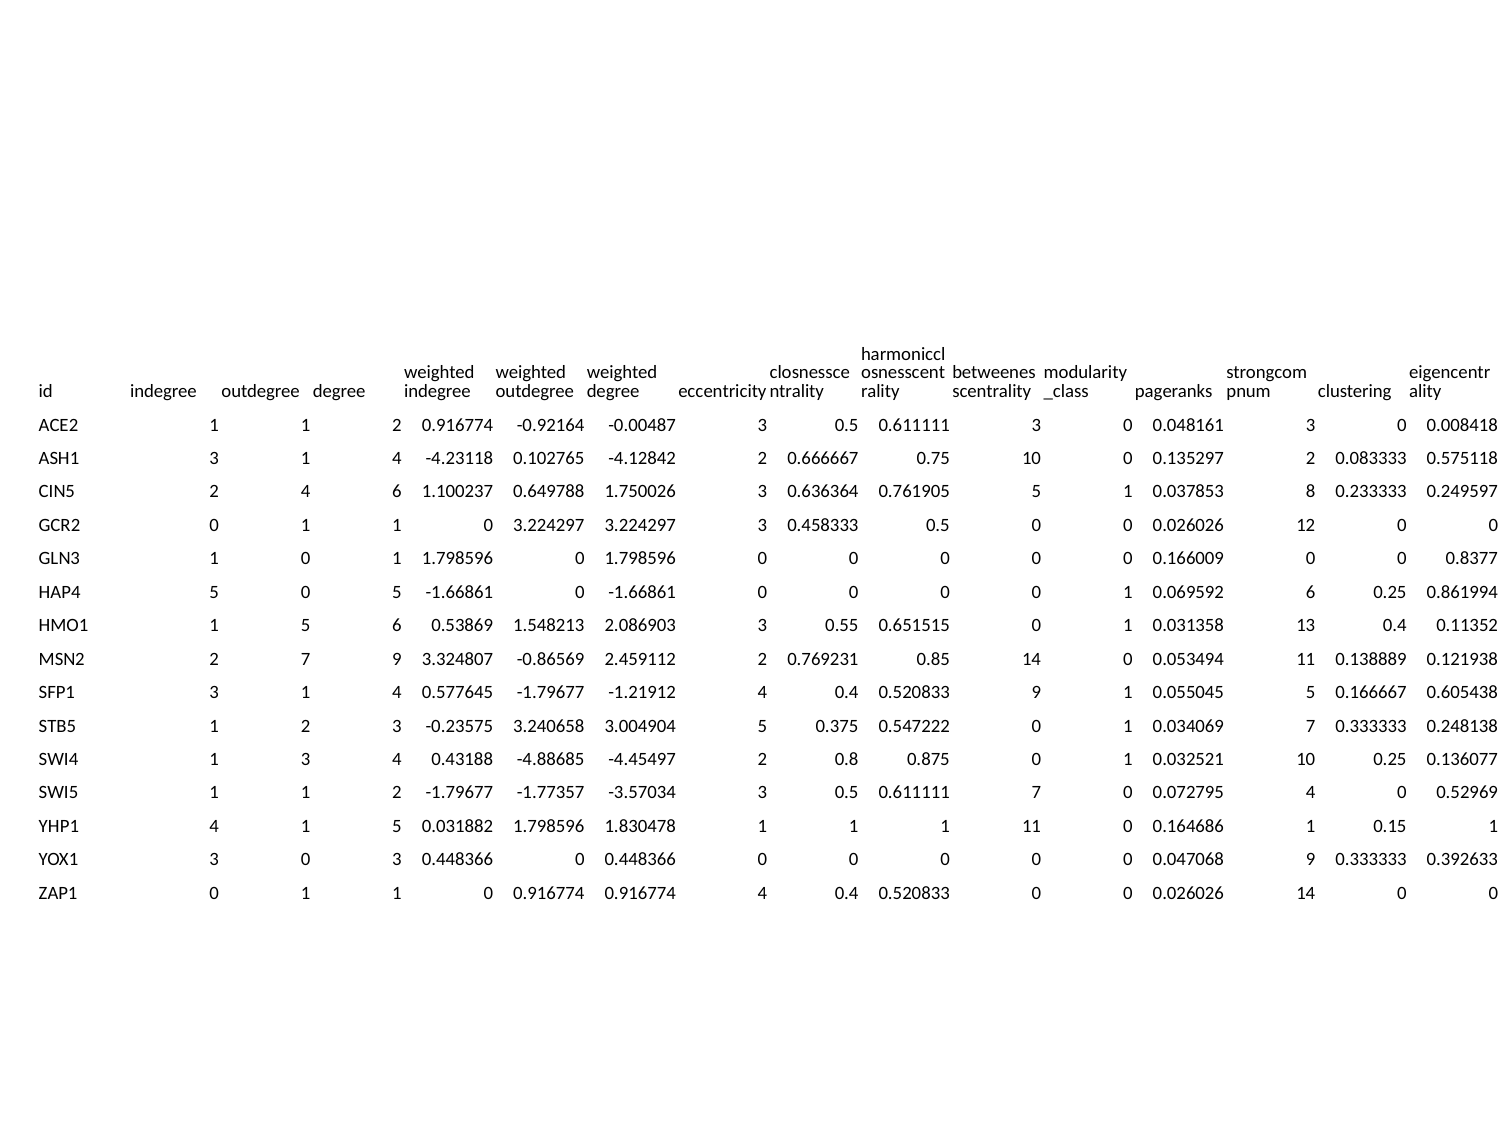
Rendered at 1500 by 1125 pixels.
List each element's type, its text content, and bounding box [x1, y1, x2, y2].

table_cell MSN2 [38, 636, 129, 670]
table_cell GCR2 [38, 503, 129, 536]
table_cell 0 [1317, 503, 1408, 536]
table_cell 1 [129, 603, 220, 636]
table_cell 0 [1042, 436, 1134, 469]
table_cell 0 [768, 536, 860, 570]
table_cell 0 [1317, 870, 1408, 904]
table_cell 1 [1042, 737, 1134, 770]
table_cell 0.135297 [1134, 436, 1225, 469]
table_cell 3.324807 [403, 636, 494, 670]
table_cell 0.520833 [860, 870, 951, 904]
table_cell 4 [312, 436, 403, 469]
table_cell 5 [312, 570, 403, 603]
table_cell -4.23118 [403, 436, 494, 469]
table_cell 0.25 [1317, 570, 1408, 603]
table_cell 1.830478 [586, 804, 677, 837]
table_cell 3 [1225, 403, 1317, 436]
table_cell 4 [677, 870, 768, 904]
table_cell 6 [312, 603, 403, 636]
table_cell 1 [129, 536, 220, 570]
table_cell 2 [677, 636, 768, 670]
table_cell 3 [220, 737, 312, 770]
table_cell 0.651515 [860, 603, 951, 636]
table_cell -4.45497 [586, 737, 677, 770]
table_cell 2 [129, 636, 220, 670]
table_cell 5 [1225, 670, 1317, 703]
table_cell 1.750026 [586, 469, 677, 503]
table_cell 0.43188 [403, 737, 494, 770]
table_cell 0.5 [768, 770, 860, 804]
table_cell 0.448366 [586, 837, 677, 870]
table_cell 0.448366 [403, 837, 494, 870]
table_cell 0.333333 [1317, 703, 1408, 737]
table_cell 0 [860, 570, 951, 603]
table_cell 3.004904 [586, 703, 677, 737]
table_cell 1 [1042, 603, 1134, 636]
table_cell 0.8377 [1408, 536, 1499, 570]
table_cell 0 [768, 837, 860, 870]
table_cell 0.4 [768, 870, 860, 904]
table_cell 4 [129, 804, 220, 837]
table_cell 0 [1317, 536, 1408, 570]
table_cell 0 [1042, 770, 1134, 804]
table_cell 1 [312, 536, 403, 570]
table_cell 6 [312, 469, 403, 503]
table_cell 0 [1042, 636, 1134, 670]
table_cell CIN5 [38, 469, 129, 503]
table_cell 3 [312, 837, 403, 870]
table_cell -4.12842 [586, 436, 677, 469]
table_cell 3.224297 [586, 503, 677, 536]
table_cell 7 [1225, 703, 1317, 737]
table_cell 1.798596 [494, 804, 586, 837]
table_header closnesscentrality [768, 313, 860, 403]
table_cell 0.55 [768, 603, 860, 636]
table_cell 0 [1042, 804, 1134, 837]
table_header weighted outdegree [494, 313, 586, 403]
table_cell -1.79677 [403, 770, 494, 804]
table_cell ZAP1 [38, 870, 129, 904]
table_cell 2 [312, 403, 403, 436]
table_cell 0.75 [860, 436, 951, 469]
table_cell STB5 [38, 703, 129, 737]
table_cell 0.520833 [860, 670, 951, 703]
table_cell 0 [677, 570, 768, 603]
table_cell 0 [951, 603, 1042, 636]
table_cell 10 [951, 436, 1042, 469]
table_cell 5 [129, 570, 220, 603]
table_cell 0.575118 [1408, 436, 1499, 469]
table_cell -0.86569 [494, 636, 586, 670]
table_cell 0.392633 [1408, 837, 1499, 870]
table_header strongcompnum [1225, 313, 1317, 403]
table_cell 0.611111 [860, 770, 951, 804]
table_cell 3 [312, 703, 403, 737]
table_cell 0.037853 [1134, 469, 1225, 503]
table_cell 0.649788 [494, 469, 586, 503]
table_cell -0.00487 [586, 403, 677, 436]
table_cell 12 [1225, 503, 1317, 536]
table_cell 0 [768, 570, 860, 603]
table_cell 0.164686 [1134, 804, 1225, 837]
table_cell 9 [1225, 837, 1317, 870]
table_cell 2.459112 [586, 636, 677, 670]
table_cell 1 [220, 403, 312, 436]
table_cell 0 [1408, 870, 1499, 904]
table_cell 2 [129, 469, 220, 503]
table_cell 0 [951, 536, 1042, 570]
table_cell 1 [1042, 670, 1134, 703]
table_cell 0.25 [1317, 737, 1408, 770]
table_cell 0 [403, 503, 494, 536]
table_cell GLN3 [38, 536, 129, 570]
table_cell 1 [129, 737, 220, 770]
table_cell -1.66861 [586, 570, 677, 603]
table_cell 0 [951, 703, 1042, 737]
table_cell 0.069592 [1134, 570, 1225, 603]
table_cell 3 [129, 837, 220, 870]
table_cell 0 [220, 536, 312, 570]
table_cell 1 [1042, 703, 1134, 737]
table_cell 0.136077 [1408, 737, 1499, 770]
table_cell 0.5 [860, 503, 951, 536]
table_cell 3.224297 [494, 503, 586, 536]
table_cell 1.798596 [403, 536, 494, 570]
table_cell 0 [860, 837, 951, 870]
table_header modularity_class [1042, 313, 1134, 403]
table_cell 1 [129, 770, 220, 804]
table_cell 0 [1317, 403, 1408, 436]
table_cell 0 [1042, 870, 1134, 904]
table_cell 0.026026 [1134, 503, 1225, 536]
table_cell 0.611111 [860, 403, 951, 436]
table_cell -1.21912 [586, 670, 677, 703]
table_cell 0 [494, 837, 586, 870]
table_cell 0 [677, 837, 768, 870]
table_cell 0.761905 [860, 469, 951, 503]
table_cell 0.031882 [403, 804, 494, 837]
table_cell 0 [951, 503, 1042, 536]
table_cell 1 [220, 870, 312, 904]
table_cell 0.248138 [1408, 703, 1499, 737]
table_cell YHP1 [38, 804, 129, 837]
table_cell 0.85 [860, 636, 951, 670]
table_cell 1 [1042, 469, 1134, 503]
table_cell 14 [1225, 870, 1317, 904]
table_cell 0 [1042, 503, 1134, 536]
table_cell 1 [220, 804, 312, 837]
table_cell 0.055045 [1134, 670, 1225, 703]
table_cell 1 [312, 870, 403, 904]
table_cell -1.79677 [494, 670, 586, 703]
table_cell 1 [129, 403, 220, 436]
table_cell 7 [951, 770, 1042, 804]
table_cell 0.4 [768, 670, 860, 703]
table_cell 3 [129, 670, 220, 703]
table_cell 0 [1317, 770, 1408, 804]
table_cell 0.034069 [1134, 703, 1225, 737]
table_header betweenesscentrality [951, 313, 1042, 403]
table_header clustering [1317, 313, 1408, 403]
table_cell 0 [129, 503, 220, 536]
table_cell 0.166009 [1134, 536, 1225, 570]
table_header pageranks [1134, 313, 1225, 403]
table_cell 1 [220, 436, 312, 469]
table_cell 0.916774 [494, 870, 586, 904]
table_cell 0 [220, 837, 312, 870]
table_cell 0.605438 [1408, 670, 1499, 703]
table_cell 0.916774 [403, 403, 494, 436]
table_cell 2 [677, 737, 768, 770]
table_cell SFP1 [38, 670, 129, 703]
table_cell 0.769231 [768, 636, 860, 670]
table_cell 0.15 [1317, 804, 1408, 837]
table_cell 0 [1225, 536, 1317, 570]
table_cell 0.053494 [1134, 636, 1225, 670]
table_cell 1 [1408, 804, 1499, 837]
table_header weighted degree [586, 313, 677, 403]
table_cell -1.66861 [403, 570, 494, 603]
table_header eigencentrality [1408, 313, 1499, 403]
table_cell 0.008418 [1408, 403, 1499, 436]
table_cell 13 [1225, 603, 1317, 636]
table_cell 3 [129, 436, 220, 469]
table_cell 14 [951, 636, 1042, 670]
table_cell 6 [1225, 570, 1317, 603]
table_cell 5 [220, 603, 312, 636]
table_cell 1 [312, 503, 403, 536]
table_cell 4 [312, 670, 403, 703]
table_cell 0.875 [860, 737, 951, 770]
table_cell -1.77357 [494, 770, 586, 804]
table_cell 0.166667 [1317, 670, 1408, 703]
table_cell 5 [951, 469, 1042, 503]
table_cell 0.072795 [1134, 770, 1225, 804]
table_cell 0 [951, 737, 1042, 770]
table_cell 0 [129, 870, 220, 904]
table_header outdegree [220, 313, 312, 403]
table_header weighted indegree [403, 313, 494, 403]
table_cell 0 [951, 570, 1042, 603]
table_cell 0 [1042, 403, 1134, 436]
table_cell 0.047068 [1134, 837, 1225, 870]
table_cell 1.798596 [586, 536, 677, 570]
table_cell 3 [677, 469, 768, 503]
table_cell SWI4 [38, 737, 129, 770]
table_header harmonicclosnesscentrality [860, 313, 951, 403]
table_cell 2.086903 [586, 603, 677, 636]
table_header id [38, 313, 129, 403]
table_cell 3 [677, 770, 768, 804]
table_cell 10 [1225, 737, 1317, 770]
table_cell 1 [768, 804, 860, 837]
table_cell 0.916774 [586, 870, 677, 904]
table_cell 0 [494, 536, 586, 570]
table_cell 0.031358 [1134, 603, 1225, 636]
table_cell 7 [220, 636, 312, 670]
table_cell 0.121938 [1408, 636, 1499, 670]
table_cell 4 [312, 737, 403, 770]
table_cell 3.240658 [494, 703, 586, 737]
table_cell 0.138889 [1317, 636, 1408, 670]
table_cell 9 [951, 670, 1042, 703]
table_cell 0.11352 [1408, 603, 1499, 636]
table_cell 0.333333 [1317, 837, 1408, 870]
table_cell 3 [677, 603, 768, 636]
table_header degree [312, 313, 403, 403]
table_cell 1 [1225, 804, 1317, 837]
table_cell 0.5 [768, 403, 860, 436]
table_cell 0.861994 [1408, 570, 1499, 603]
table_cell 2 [677, 436, 768, 469]
table_cell 0.547222 [860, 703, 951, 737]
table_cell ACE2 [38, 403, 129, 436]
table_cell 2 [220, 703, 312, 737]
table_cell 2 [1225, 436, 1317, 469]
table_cell 0.026026 [1134, 870, 1225, 904]
table_cell 1 [1042, 570, 1134, 603]
table_cell 0.4 [1317, 603, 1408, 636]
table_cell 0.458333 [768, 503, 860, 536]
table_cell 0.249597 [1408, 469, 1499, 503]
table_header eccentricity [677, 313, 768, 403]
table_cell -3.57034 [586, 770, 677, 804]
table_cell 4 [1225, 770, 1317, 804]
table_cell -4.88685 [494, 737, 586, 770]
table_cell HMO1 [38, 603, 129, 636]
table_cell 0.102765 [494, 436, 586, 469]
table_cell 1 [677, 804, 768, 837]
table_cell 0.233333 [1317, 469, 1408, 503]
table_cell 0.52969 [1408, 770, 1499, 804]
table_cell 0 [1408, 503, 1499, 536]
table_cell -0.23575 [403, 703, 494, 737]
table_cell 3 [951, 403, 1042, 436]
table_cell 1 [220, 503, 312, 536]
table_cell 4 [220, 469, 312, 503]
table_cell 11 [1225, 636, 1317, 670]
table_cell 1 [220, 770, 312, 804]
table_header indegree [129, 313, 220, 403]
table_cell 0 [403, 870, 494, 904]
table_cell 1 [860, 804, 951, 837]
table_cell -0.92164 [494, 403, 586, 436]
table_cell 0.048161 [1134, 403, 1225, 436]
table_cell 3 [677, 403, 768, 436]
table_cell 2 [312, 770, 403, 804]
table_cell 0 [951, 837, 1042, 870]
table_cell 5 [312, 804, 403, 837]
table_cell 0 [951, 870, 1042, 904]
table_cell 9 [312, 636, 403, 670]
table_cell 0.032521 [1134, 737, 1225, 770]
table_cell 1 [220, 670, 312, 703]
table_cell 1.100237 [403, 469, 494, 503]
table_cell 0 [677, 536, 768, 570]
table_cell 11 [951, 804, 1042, 837]
table_cell 5 [677, 703, 768, 737]
table_cell 0 [220, 570, 312, 603]
table_cell 0.8 [768, 737, 860, 770]
table_cell 0.53869 [403, 603, 494, 636]
table_cell 1 [129, 703, 220, 737]
table_cell YOX1 [38, 837, 129, 870]
table_cell 0.577645 [403, 670, 494, 703]
table_cell 0.375 [768, 703, 860, 737]
table_cell ASH1 [38, 436, 129, 469]
table_cell SWI5 [38, 770, 129, 804]
table_cell 8 [1225, 469, 1317, 503]
table_cell 0 [860, 536, 951, 570]
table_cell 0 [1042, 837, 1134, 870]
table_cell 0 [1042, 536, 1134, 570]
table_cell 0.636364 [768, 469, 860, 503]
table_cell 4 [677, 670, 768, 703]
table_cell 0 [494, 570, 586, 603]
table_cell 0.083333 [1317, 436, 1408, 469]
table_cell HAP4 [38, 570, 129, 603]
table_cell 0.666667 [768, 436, 860, 469]
table_cell 3 [677, 503, 768, 536]
table_cell 1.548213 [494, 603, 586, 636]
